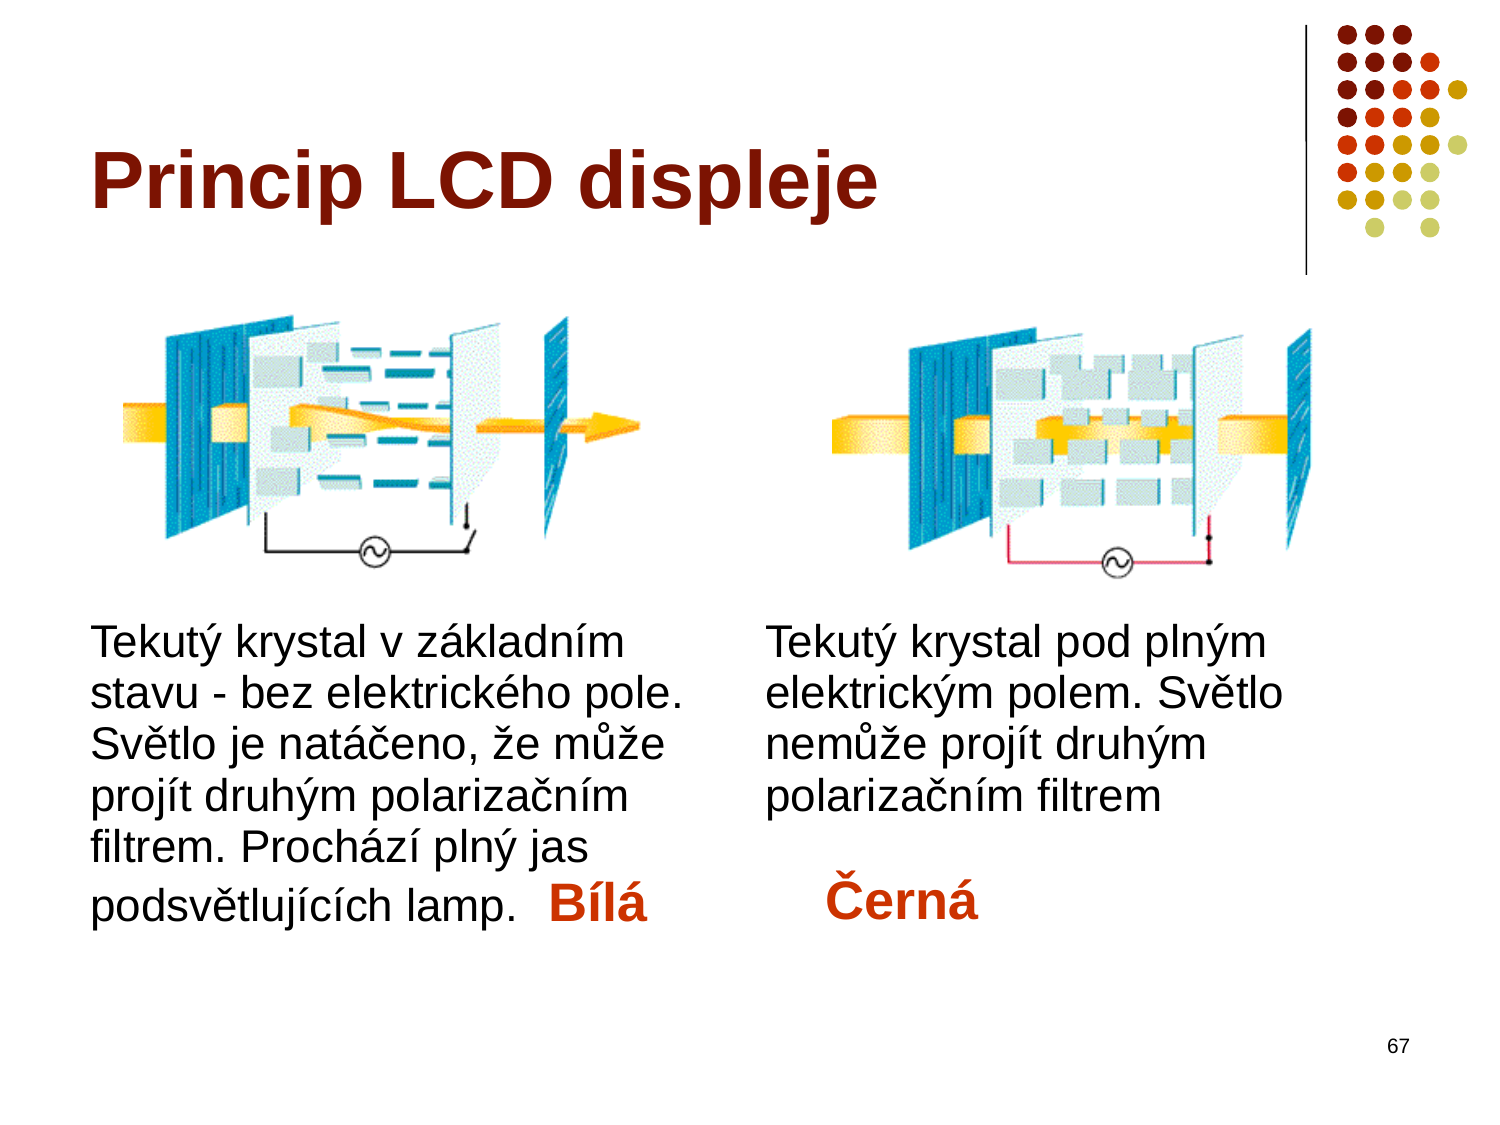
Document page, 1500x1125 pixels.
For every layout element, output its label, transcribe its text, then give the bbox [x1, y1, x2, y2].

table_cell Tekutý krystal pod plným elektrickým polem. Světlo nemůže projít druhým polarizačním filtrem Černá [750, 609, 1425, 964]
table_cell Tekutý krystal v základním stavu - bez elektrického pole. Světlo je natáčeno, že může projít druhým polarizačním filtrem. Prochází plný jas podsvětlujících lamp. Bílá [75, 609, 750, 964]
slide_number 67 [1074, 1025, 1425, 1100]
picture [832, 314, 1353, 584]
picture [123, 302, 644, 573]
title Princip LCD displeje [75, 20, 1313, 233]
table_header [750, 282, 1425, 609]
table_header [75, 282, 750, 609]
